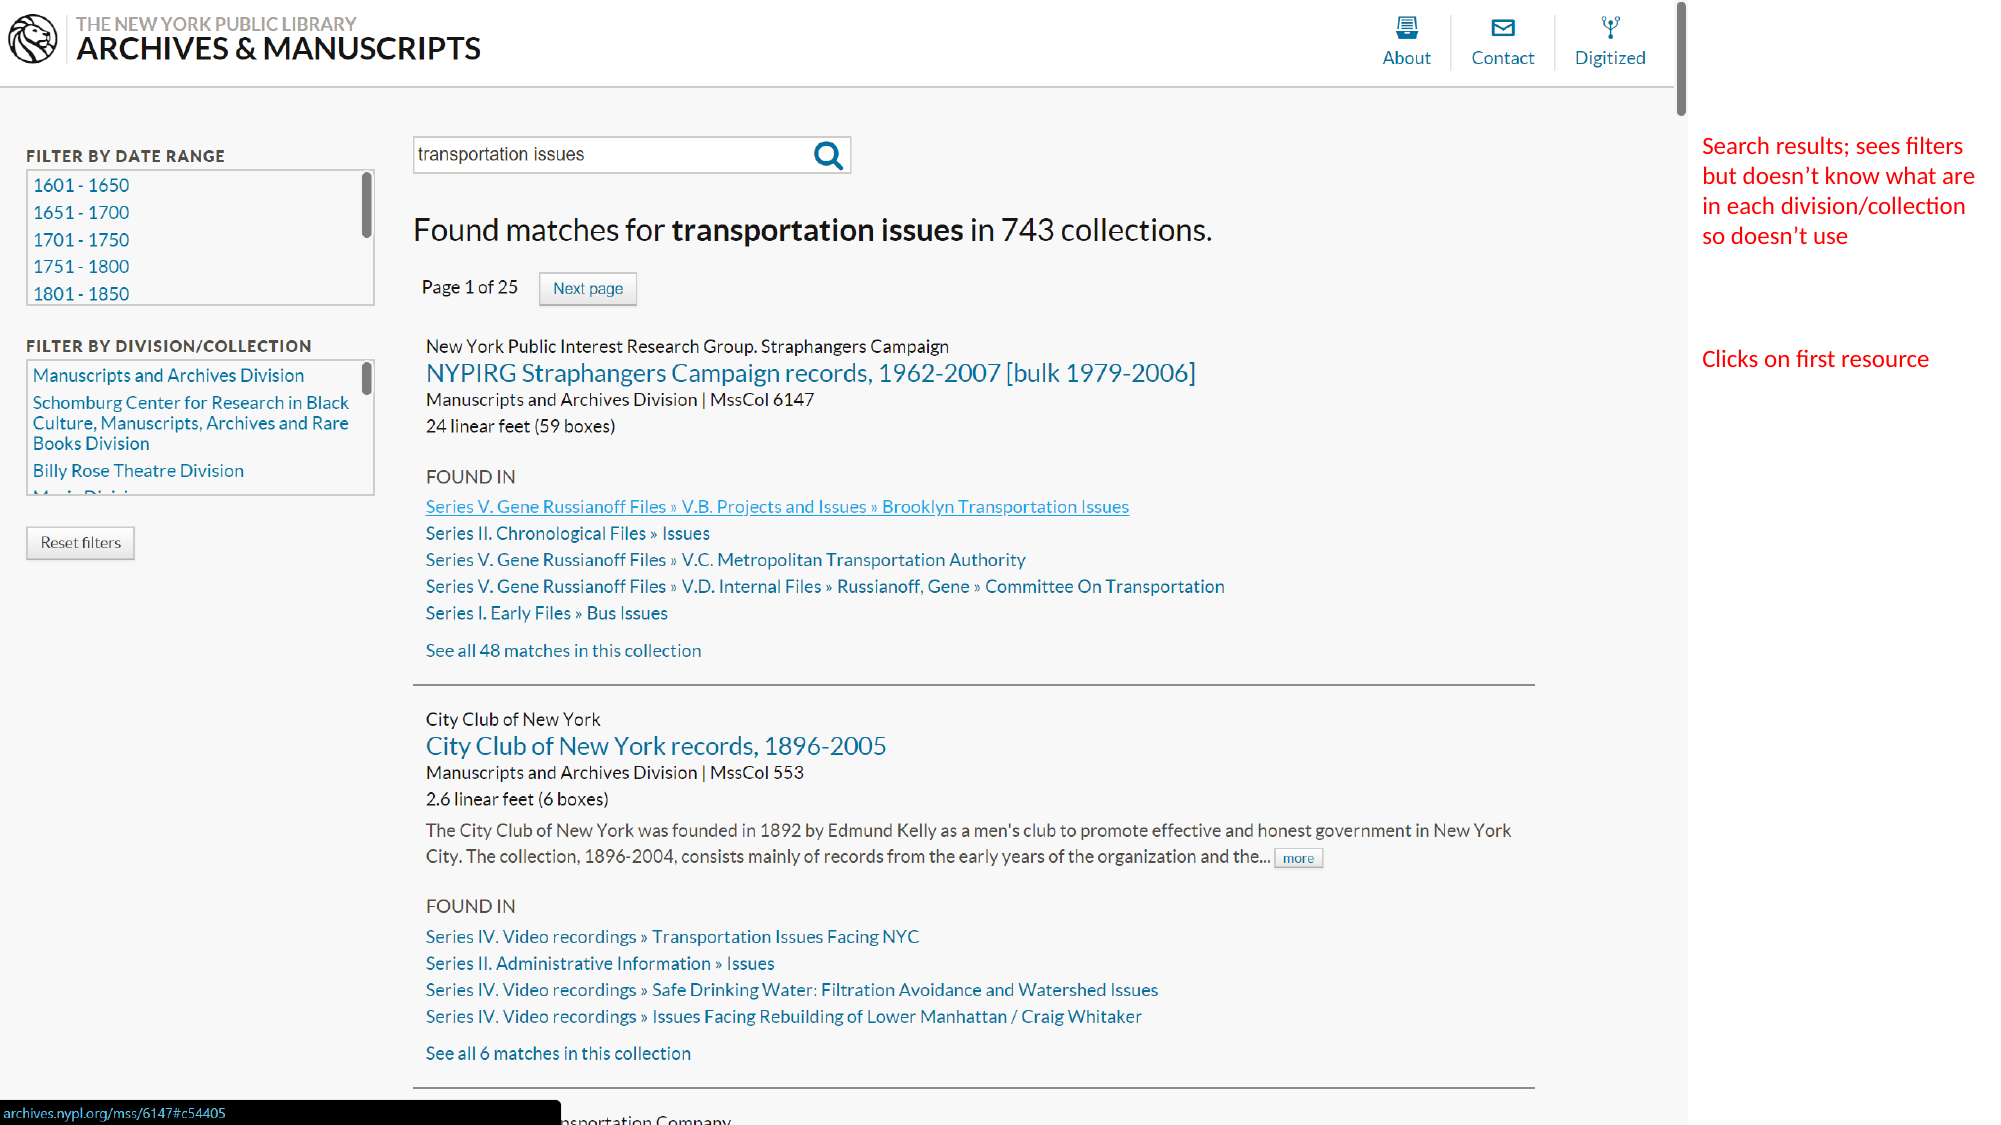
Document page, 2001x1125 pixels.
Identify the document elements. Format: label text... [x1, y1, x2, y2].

text_box Search results; sees filters but doesn’t know what are in each division/collection so doesn’t use [1688, 122, 2000, 257]
picture [0, 0, 1688, 1125]
text_box Clicks on first resource [1688, 335, 2000, 381]
